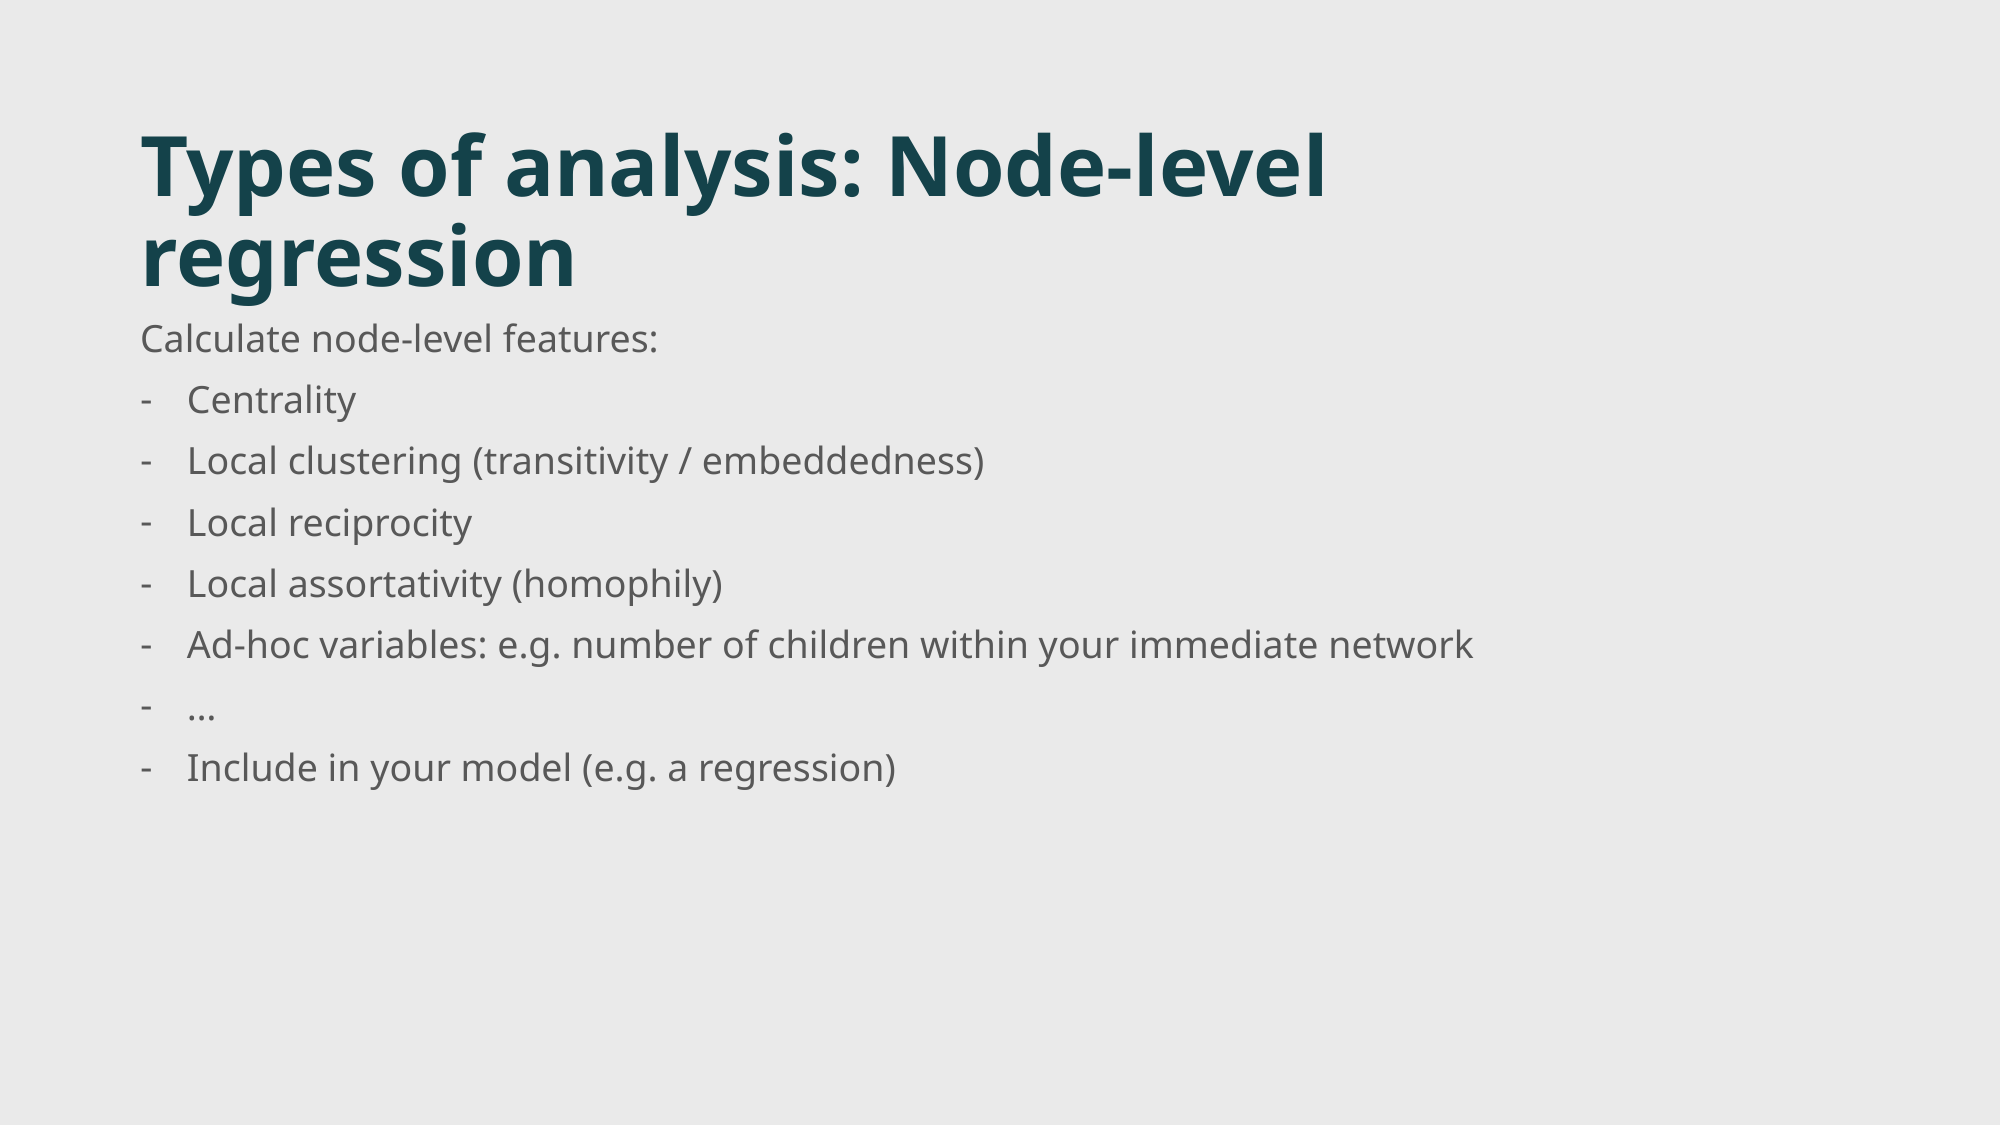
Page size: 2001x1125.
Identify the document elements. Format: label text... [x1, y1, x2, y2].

list Calculate node-level features: Centrality Local clustering (transitivity / embeddedness) Local reciprocity Local assortativity (homophily) Ad-hoc variables: e.g. number of children within your immediate network … Include in your model (e.g. a regression) [125, 312, 1875, 1008]
title Types of analysis: Node-level regression [125, 117, 1773, 313]
